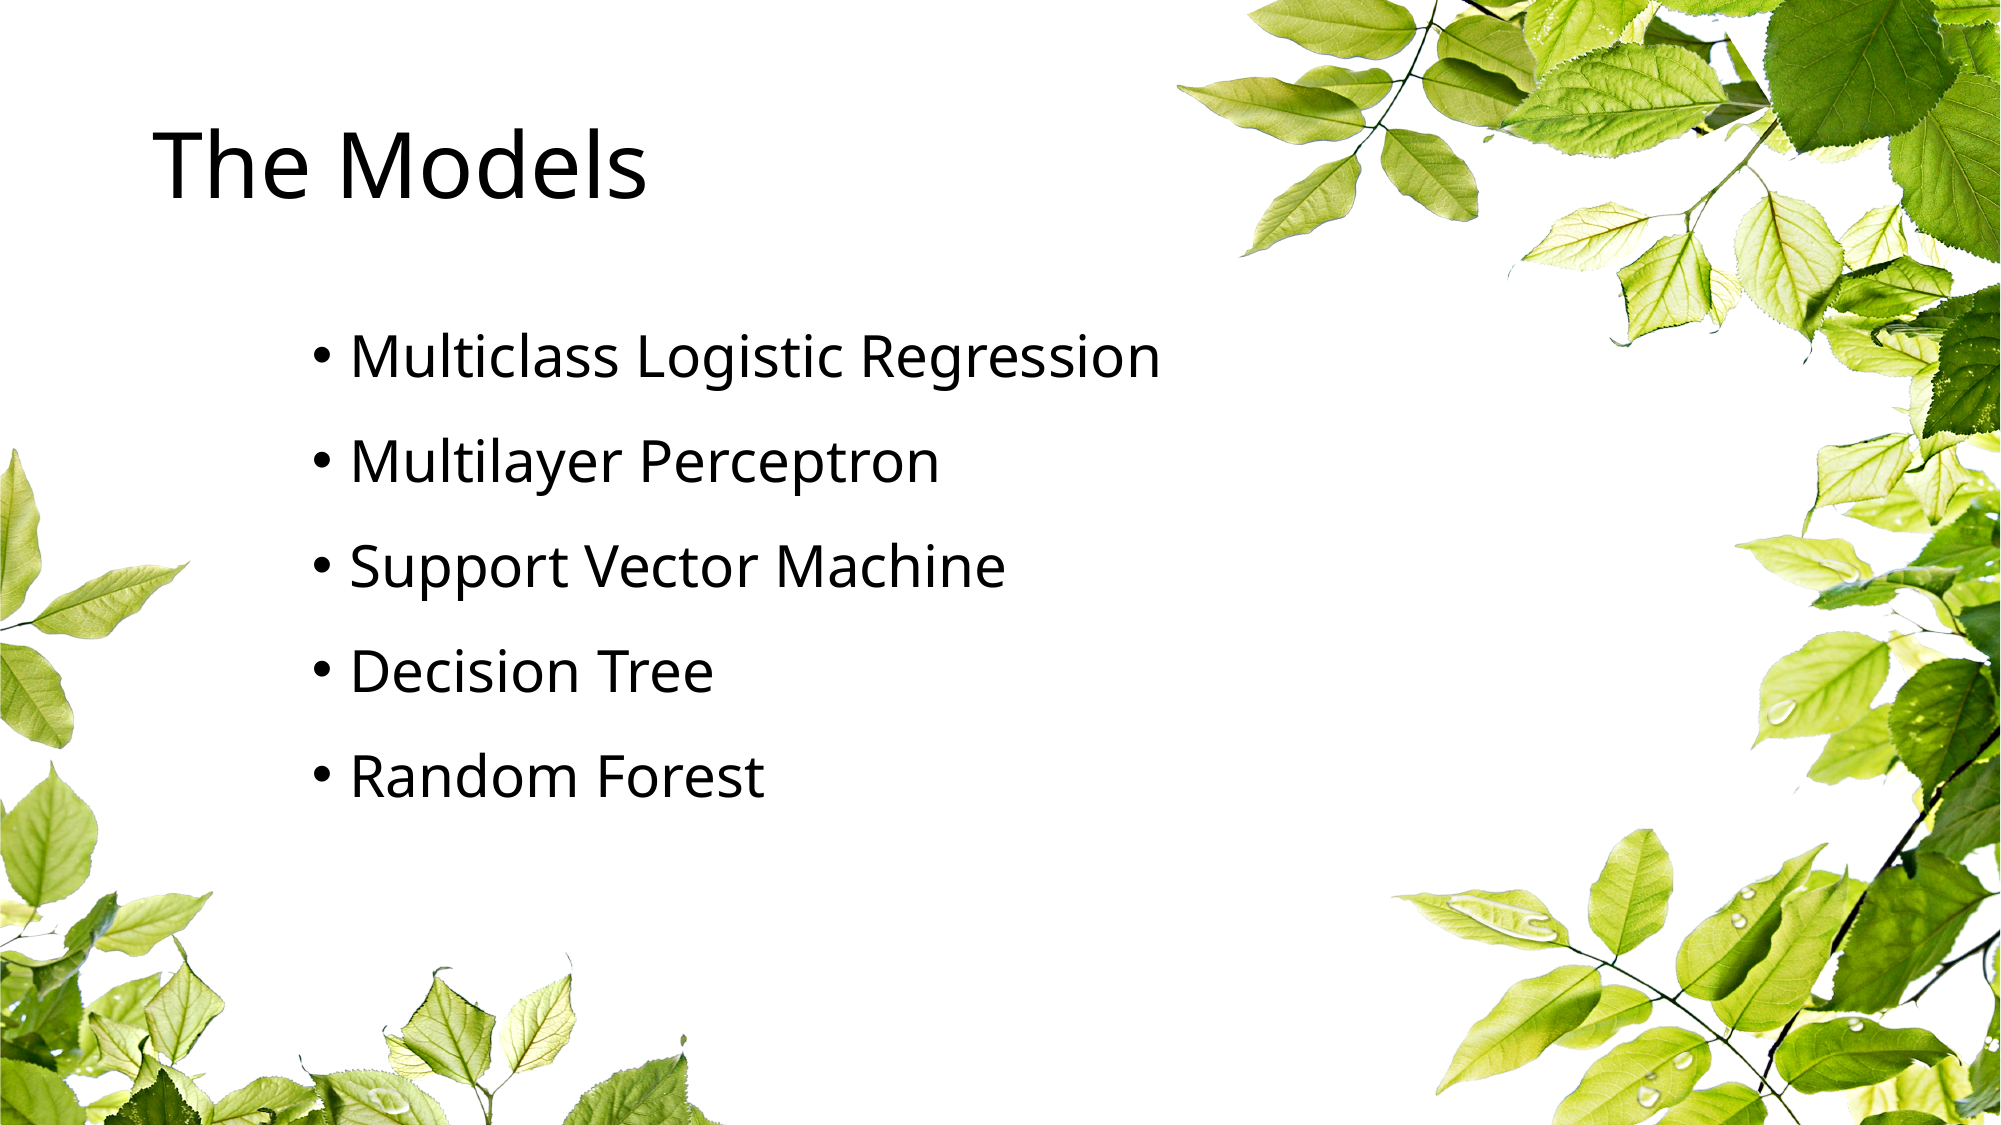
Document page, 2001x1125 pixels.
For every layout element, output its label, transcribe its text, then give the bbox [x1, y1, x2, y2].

title The Models [137, 59, 1863, 278]
list Multiclass Logistic Regression Multilayer Perceptron Support Vector Machine Decision Tree Random Forest [296, 277, 2000, 992]
picture [0, 0, 2001, 1125]
